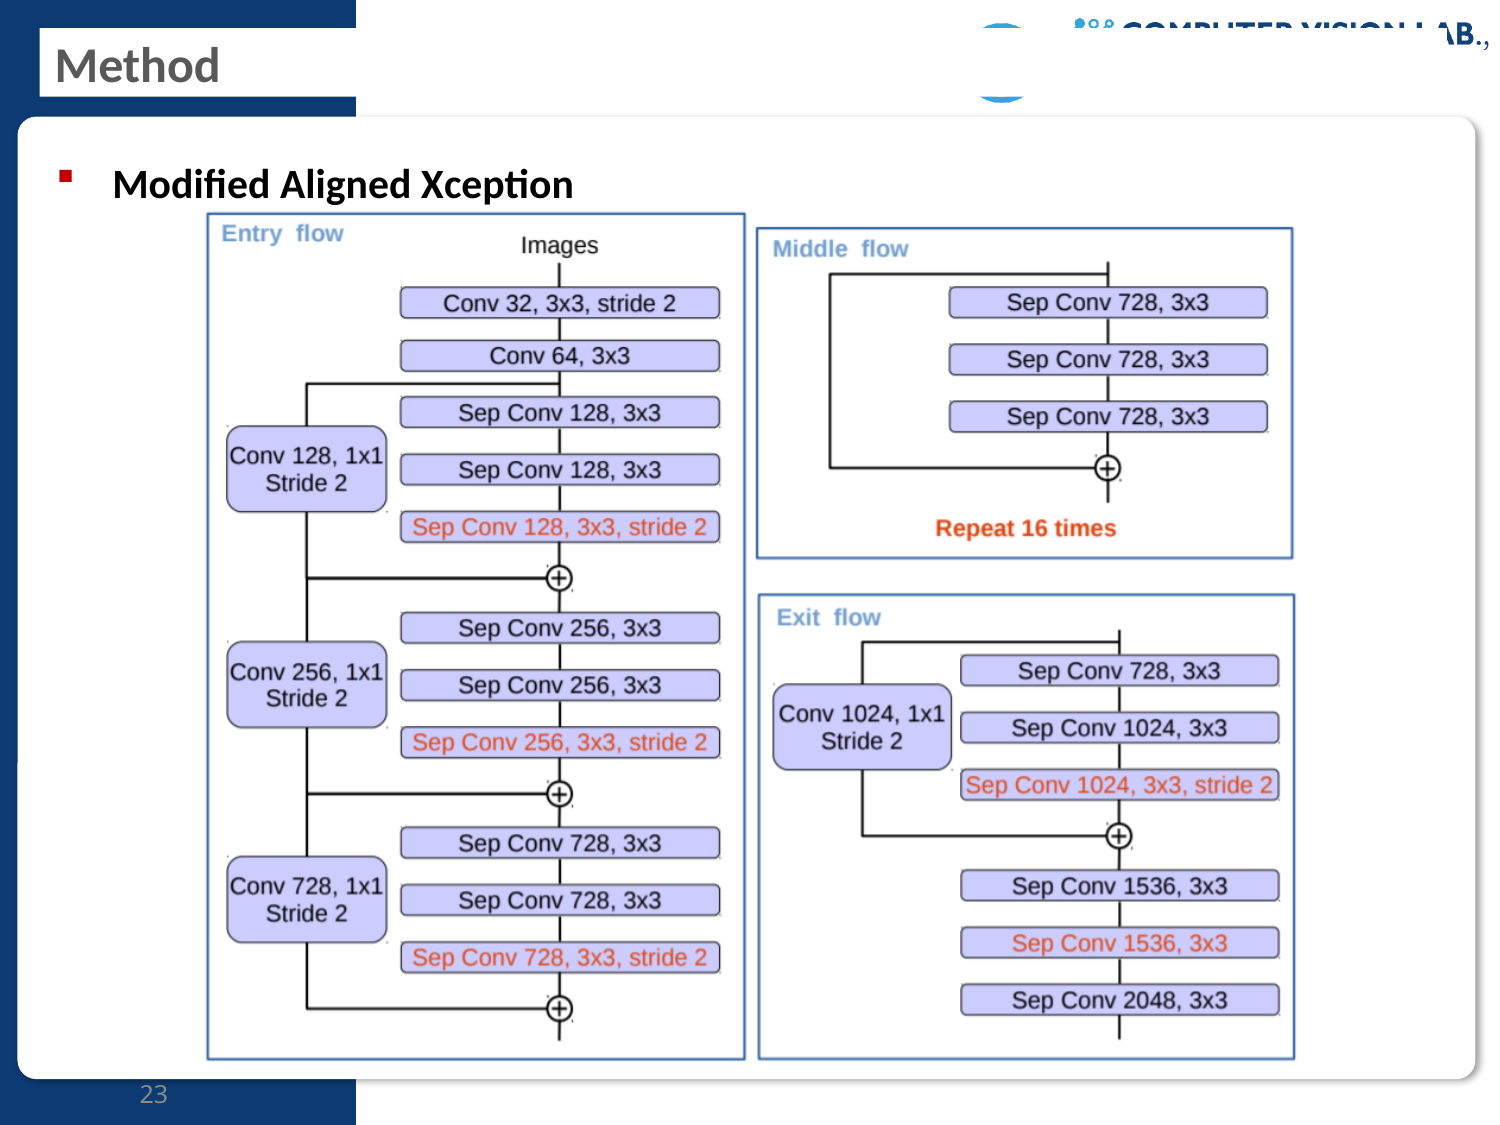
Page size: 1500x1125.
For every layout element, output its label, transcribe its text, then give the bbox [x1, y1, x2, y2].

picture [199, 207, 1300, 1066]
text_box Modified Aligned Xception [41, 148, 1447, 1047]
picture [870, 17, 1494, 122]
slide_number 23 [24, 1065, 183, 1125]
title Method [39, 28, 1447, 97]
